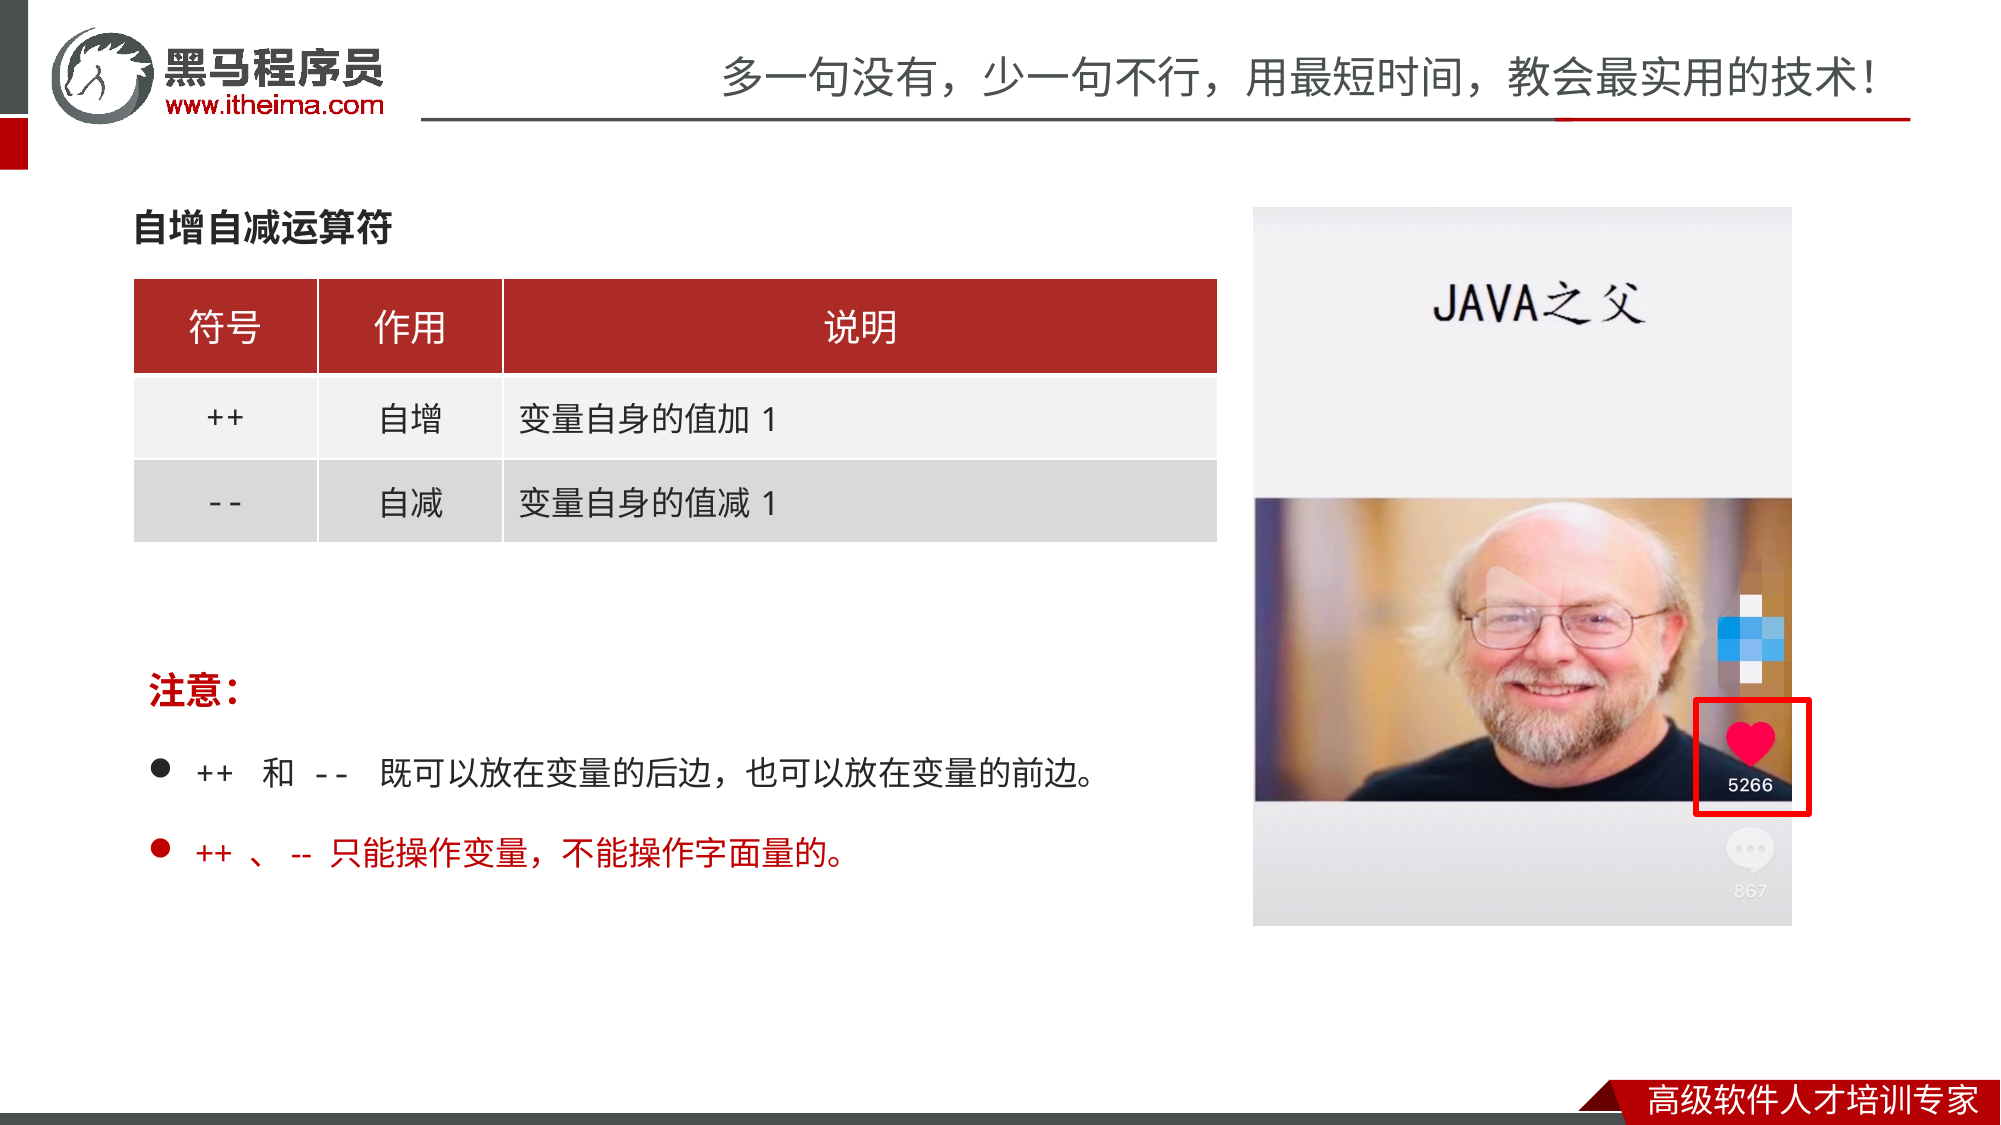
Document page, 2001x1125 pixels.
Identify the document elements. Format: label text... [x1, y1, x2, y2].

picture [50, 26, 384, 125]
table_cell 变量自身的值减1 [504, 460, 1217, 542]
table_header 说明 [504, 279, 1217, 373]
picture [1253, 207, 1792, 926]
table_header 符号 [134, 279, 317, 373]
table_cell 自减 [319, 460, 502, 542]
table_cell 变量自身的值加1 [504, 378, 1217, 458]
table_header 作用 [319, 279, 502, 373]
table_cell -- [134, 460, 317, 542]
text_box [116, 662, 959, 1073]
text_box [1797, 699, 1809, 814]
table_cell 自增 [319, 378, 502, 458]
list 自增自减运算符 [116, 183, 553, 269]
text_box 注意： ++ 和 -- 既可以放在变量的后边，也可以放在变量的前边。 ++ 、-- 只能操作变量，不能操作字面量的。 [133, 615, 1150, 880]
table_cell ++ [134, 378, 317, 458]
